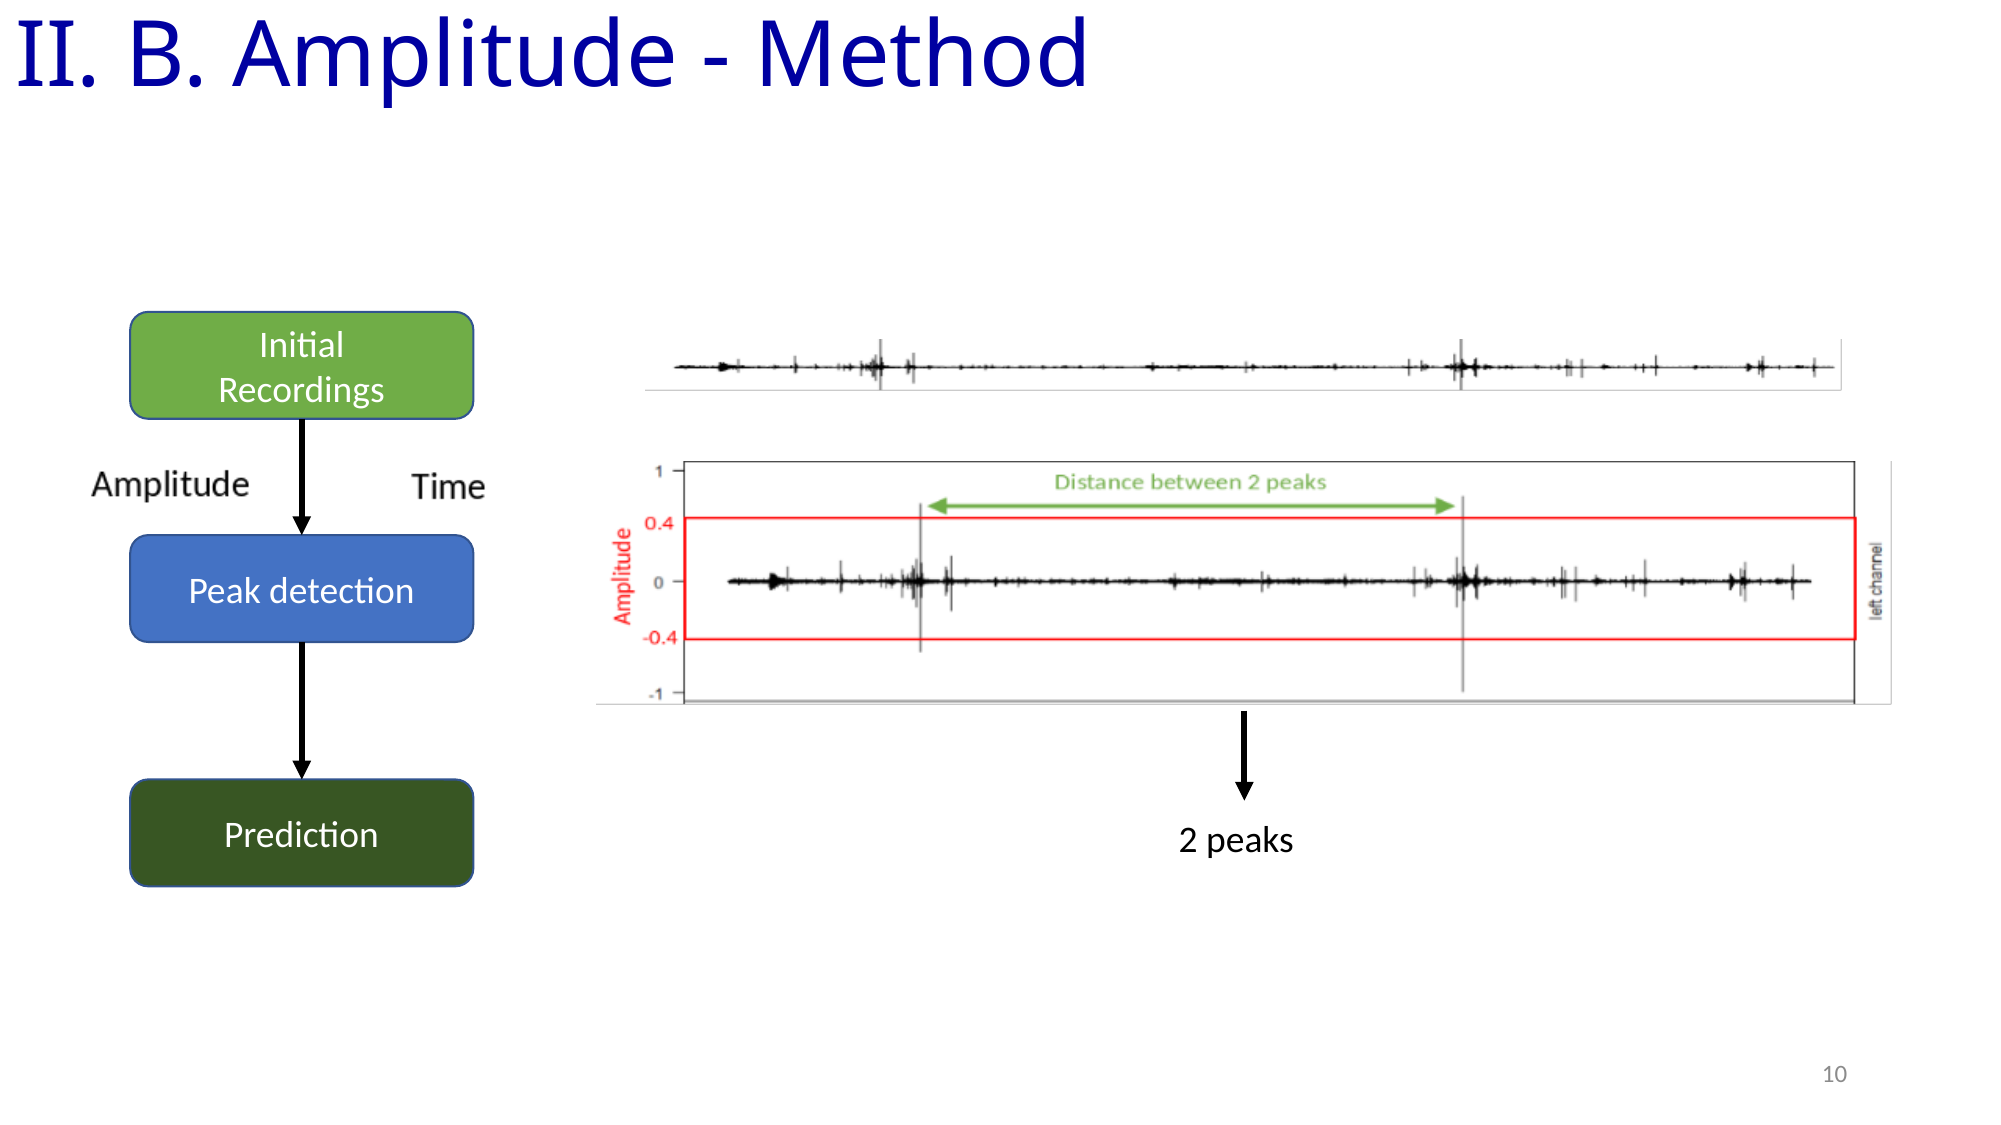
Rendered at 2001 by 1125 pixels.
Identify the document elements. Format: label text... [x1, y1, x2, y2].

text_box 2 peaks [1060, 807, 1413, 868]
picture [645, 339, 1843, 392]
picture [596, 461, 1893, 706]
title II. B. Amplitude - Method [0, 0, 2000, 218]
picture [343, 457, 558, 518]
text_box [130, 311, 474, 887]
picture [65, 455, 280, 515]
slide_number 10 [1412, 1042, 1863, 1103]
